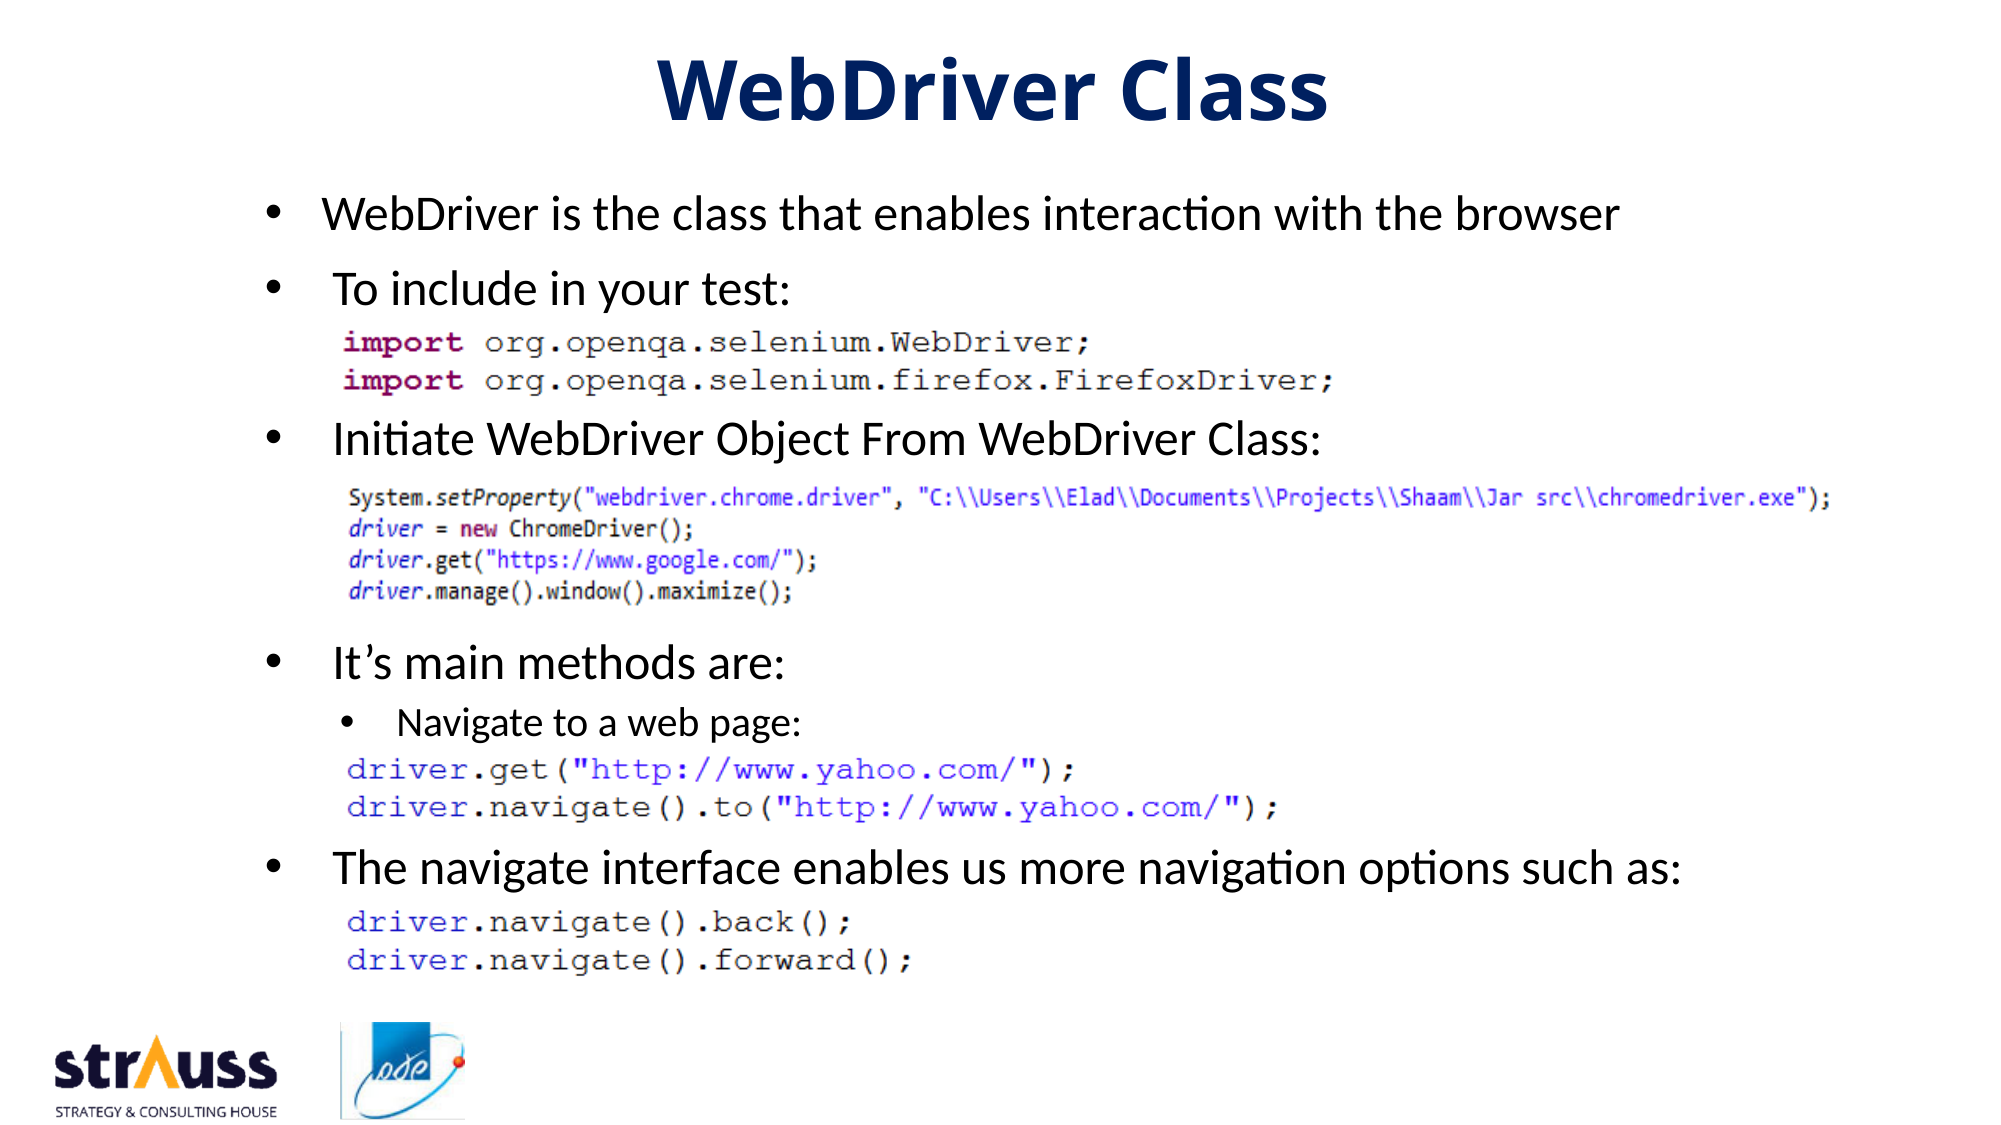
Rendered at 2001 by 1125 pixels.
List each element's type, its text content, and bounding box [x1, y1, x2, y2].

picture [339, 749, 1286, 829]
subtitle WebDriver is the class that enables interaction with the browser To include in your test: Initiate WebDriver Object From WebDriver Class: It’s main methods are: Navigate to a web page: The navigate interface enables us more navigation options such as: [249, 179, 1967, 990]
picture [335, 481, 1836, 612]
picture [339, 906, 923, 984]
picture [46, 1026, 283, 1125]
text_box WebDriver Class [547, 41, 1442, 146]
picture [339, 320, 1343, 404]
picture [339, 1022, 465, 1122]
